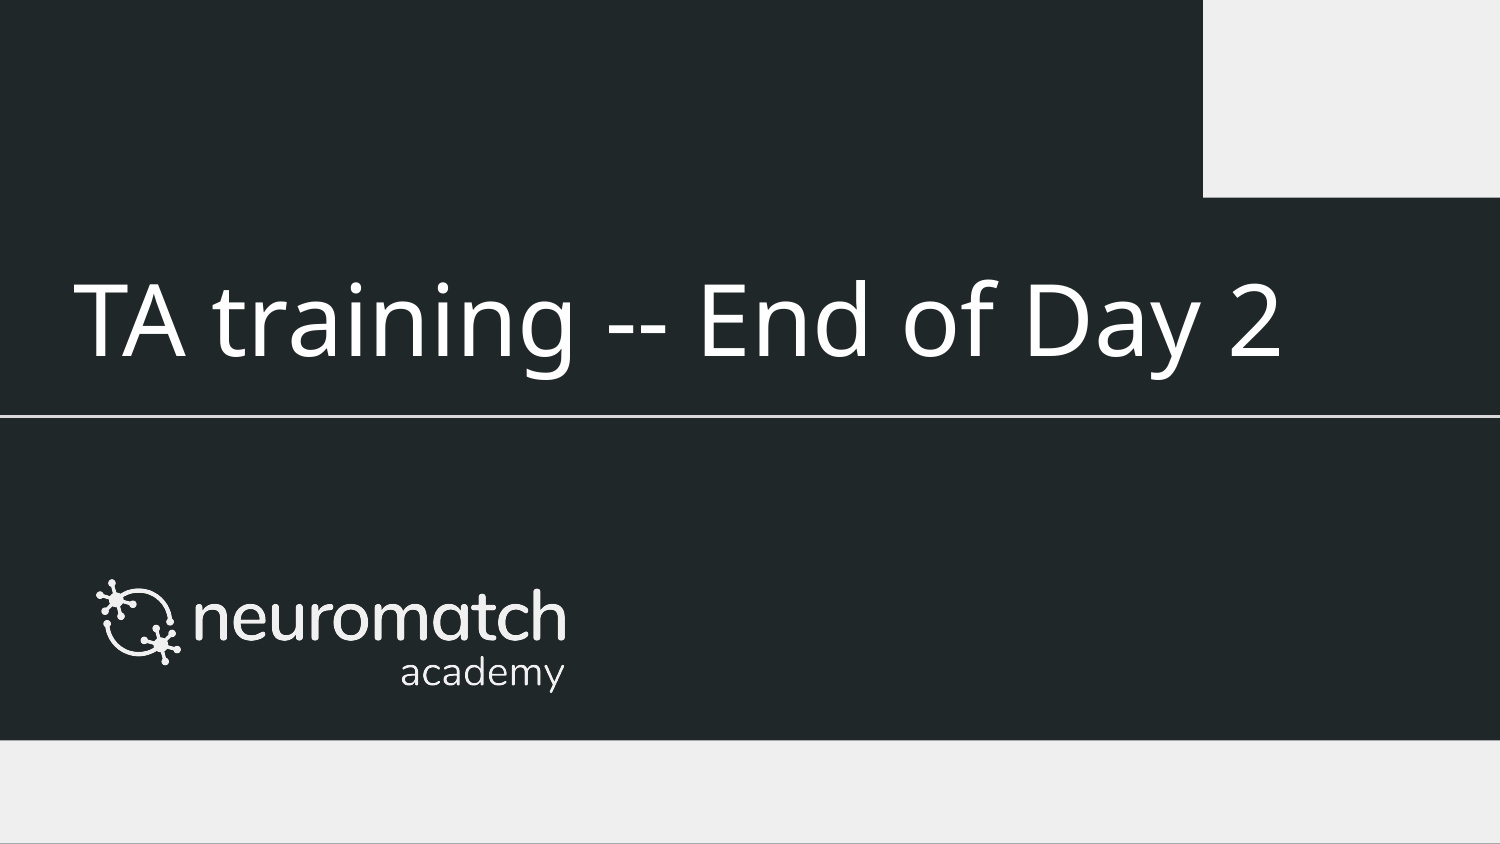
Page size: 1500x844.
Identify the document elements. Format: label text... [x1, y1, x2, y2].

picture [96, 579, 565, 693]
title TA training -- End of Day 2 [58, 197, 1436, 392]
